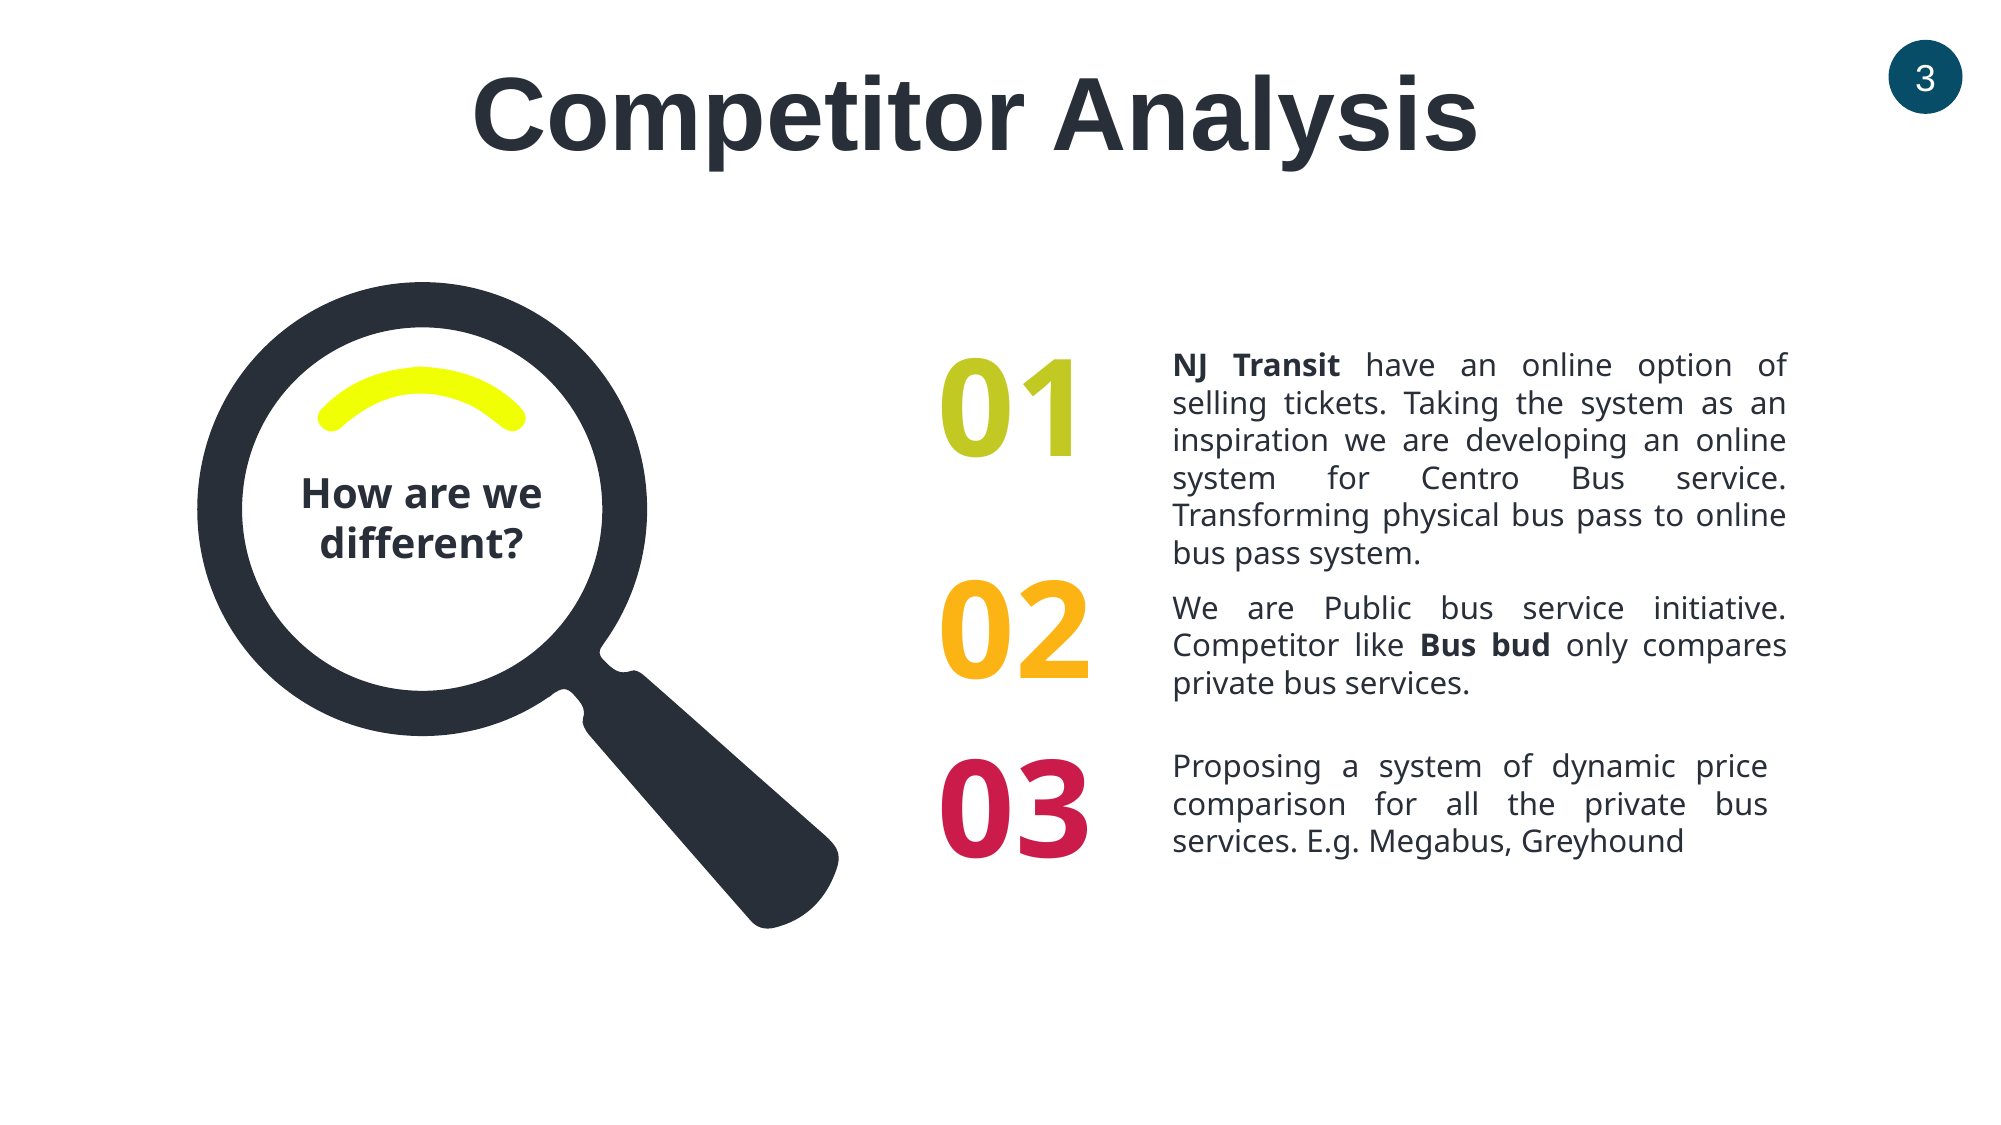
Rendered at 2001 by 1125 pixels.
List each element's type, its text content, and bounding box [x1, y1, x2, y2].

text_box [196, 281, 843, 931]
text_box 03 [902, 714, 1129, 894]
text_box 01 [918, 313, 1112, 493]
text_box We are Public bus service initiative. Competitor like Bus bud only compares private bus services. [1157, 580, 1803, 748]
text_box Proposing a system of dynamic price comparison for all the private bus services. E.g. Megabus, Greyhound [1157, 738, 1785, 868]
text_box Competitor Analysis [197, 38, 1785, 180]
text_box 3 [1888, 39, 1963, 114]
text_box NJ Transit have an online option of selling tickets. Taking the system as an inspiration we are developing an online system for Centro Bus service. Transforming physical bus pass to online bus pass system. [1157, 338, 1803, 580]
text_box 02 [902, 535, 1129, 714]
